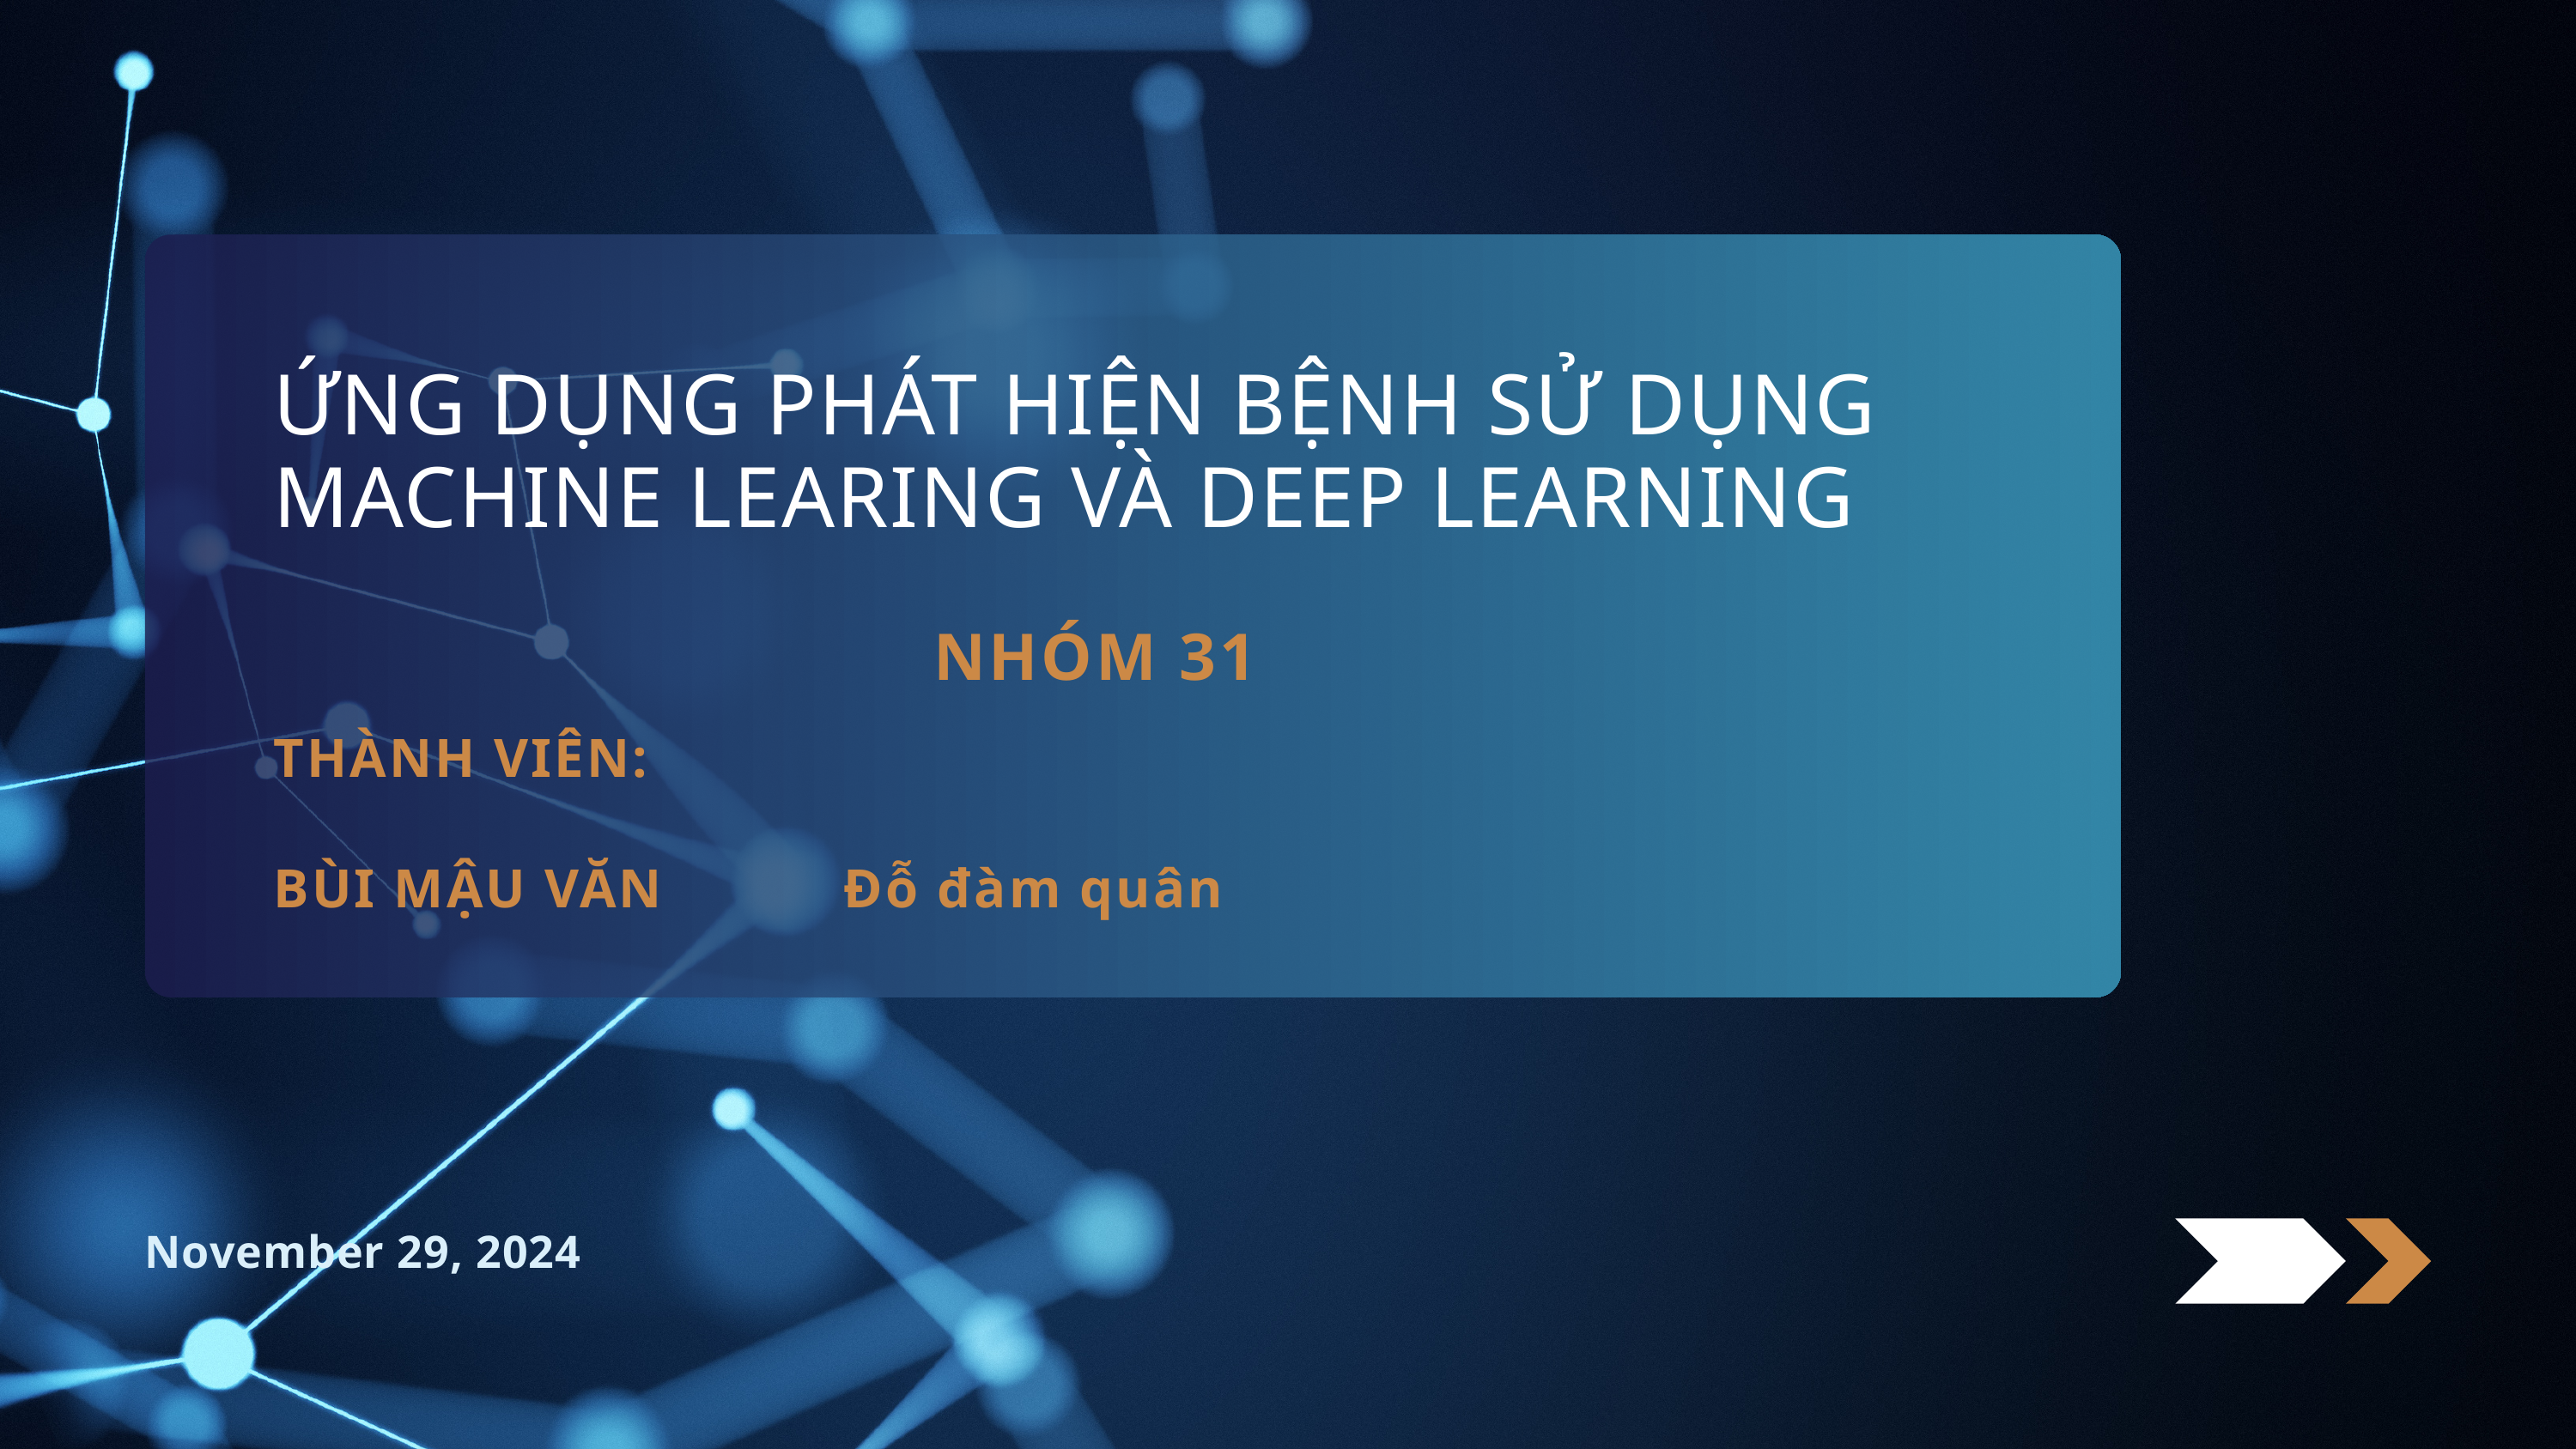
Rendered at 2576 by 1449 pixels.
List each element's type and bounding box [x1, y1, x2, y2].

text_box [2175, 1218, 2432, 1304]
text_box [0, 0, 2576, 1449]
text_box [144, 234, 2122, 998]
